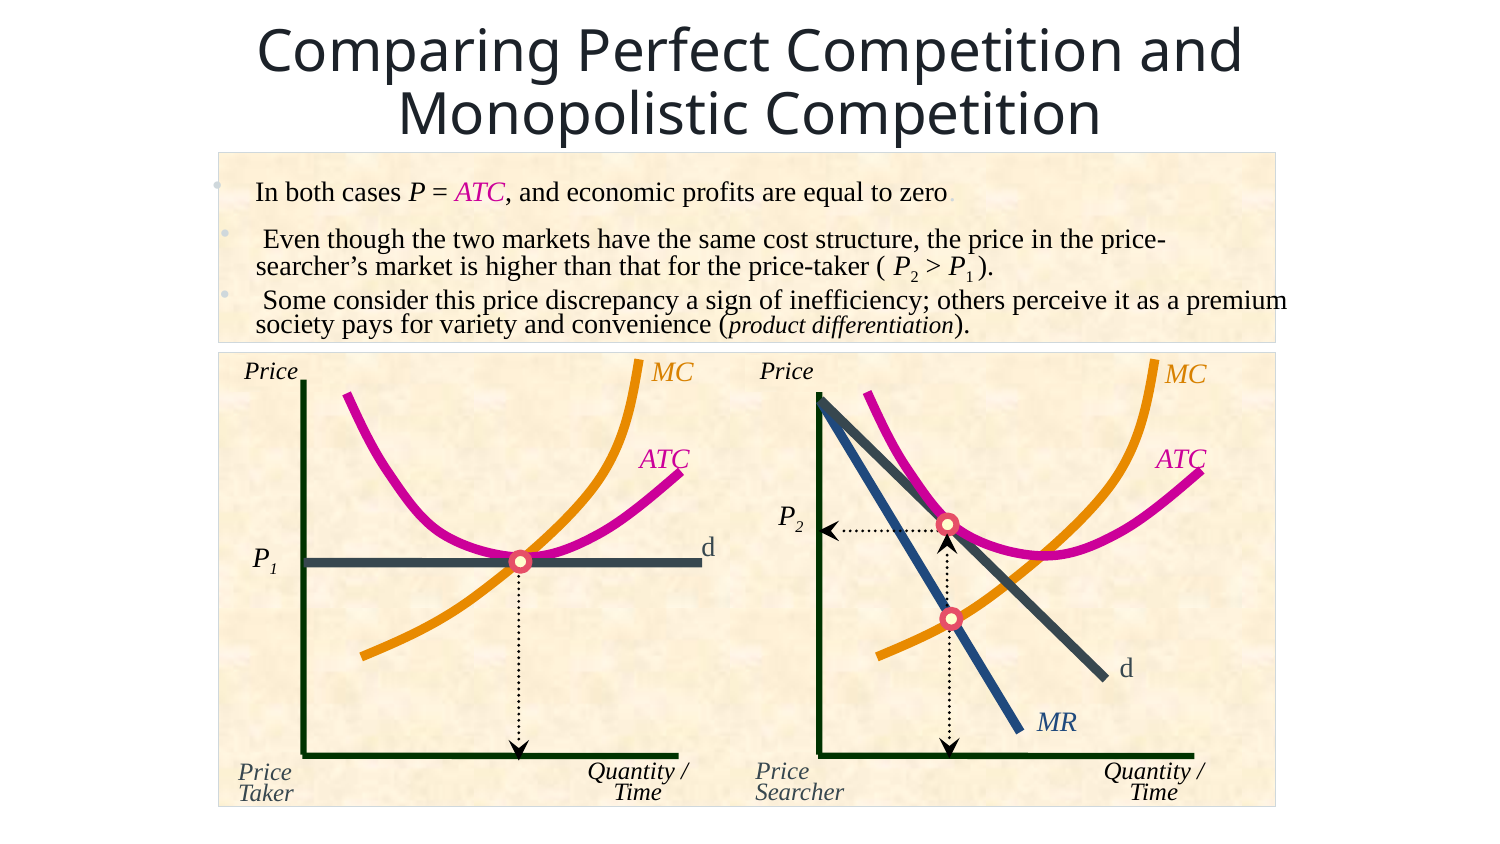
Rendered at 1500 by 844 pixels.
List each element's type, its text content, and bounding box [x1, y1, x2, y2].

text_box Even though the two markets have the same cost structure, the price in the price-searcher’s market is higher than that for the price-taker ( P2 > P1 ). [205, 222, 1276, 283]
text_box [218, 166, 1276, 222]
text_box Some consider this price discrepancy a sign of inefficiency; others perceive it as a premium society pays for variety and convenience (product differentiation). [205, 283, 1321, 346]
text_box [218, 352, 1276, 815]
title Comparing Perfect Competition and Monopolistic Competition [187, 3, 1313, 166]
text_box In both cases P = ATC, and economic profits are equal to zero. [197, 174, 971, 214]
